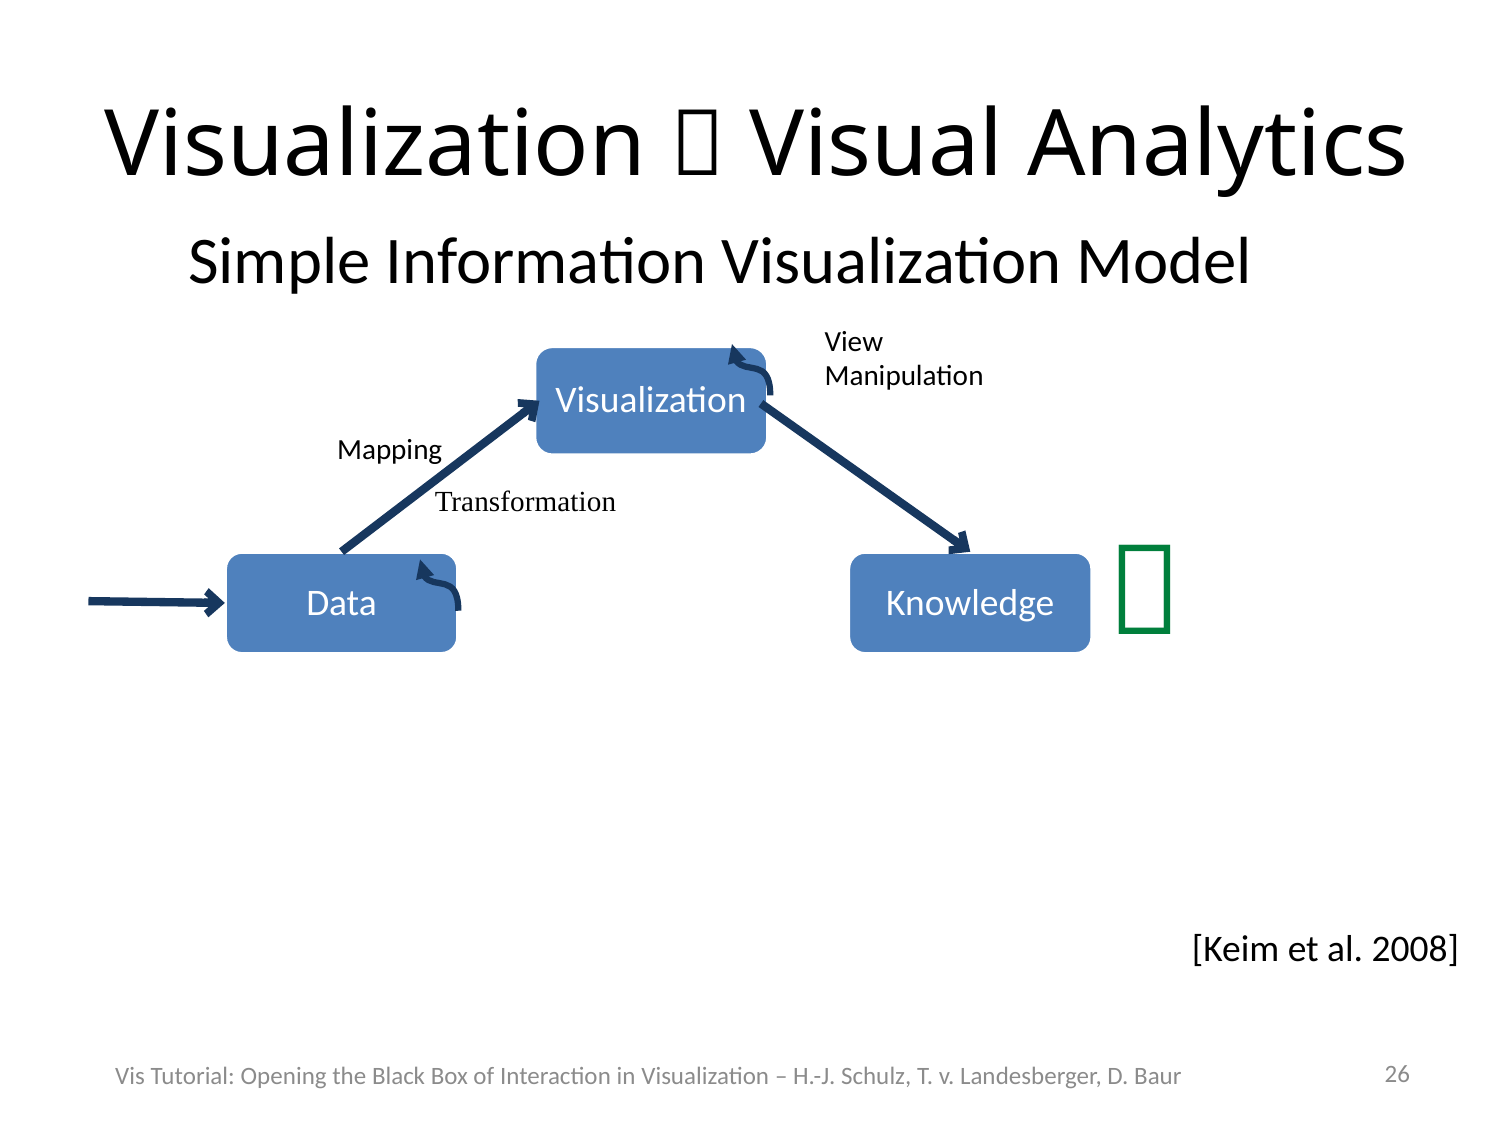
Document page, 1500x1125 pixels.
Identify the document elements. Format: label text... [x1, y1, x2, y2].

text_box  [1092, 502, 1258, 667]
text_box [Keim et al. 2008] [1177, 916, 1475, 977]
footer Vis Tutorial: Opening the Black Box of Interaction in Visualization – H.-J. Schulz, T. v. Landesberger, D. Baur [76, 1046, 1074, 1103]
title Visualization  Visual Analytics [75, 45, 1425, 233]
list Simple Information Visualization Model [53, 209, 1404, 953]
slide_number 26 [1074, 1042, 1425, 1103]
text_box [88, 314, 1093, 655]
